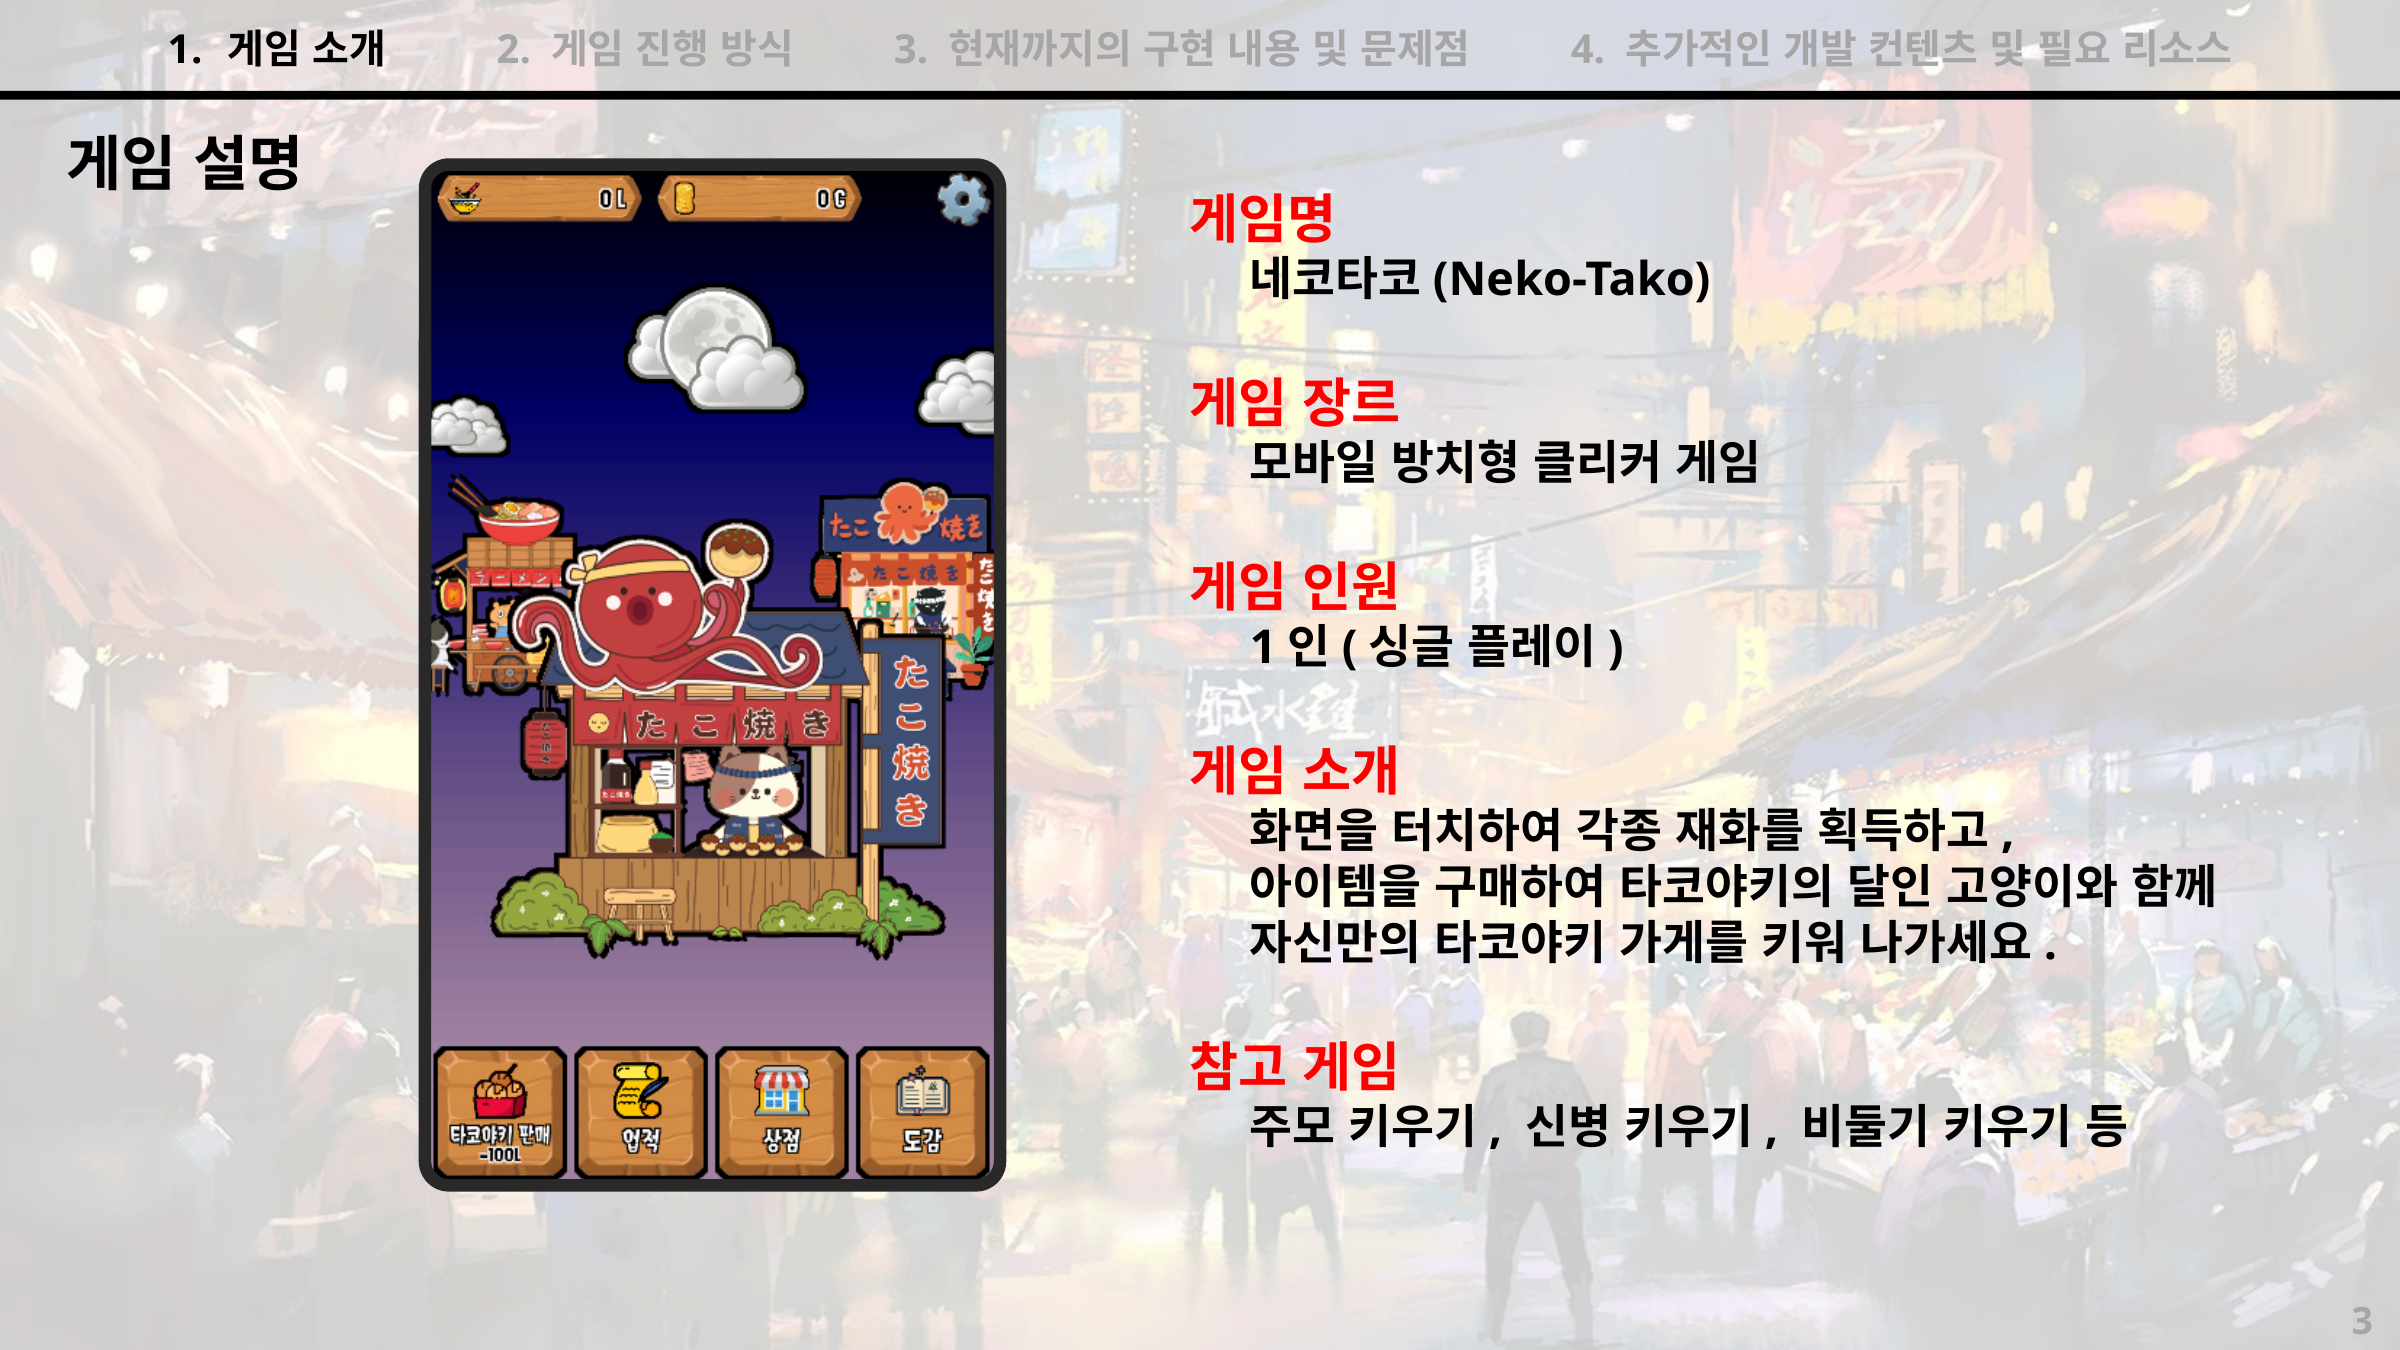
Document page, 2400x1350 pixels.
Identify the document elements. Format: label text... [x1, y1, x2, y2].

text_box 게임 설명 [0, 118, 371, 205]
text_box [0, 89, 2400, 102]
picture [424, 164, 1001, 1186]
text_box 게임명 네코타코(Neko-Tako) 게임 장르 모바일 방치형 클리커 게임 게임 인원 1인(싱글 플레이) 게임 소개 화면을 터치하여 각종 재화를 획득하고, 아이템을 구매하여 타코야키의 달인 고양이와 함께 자신만의 타코야키 가게를 키워 나가세요. 참고 게임 주모 키우기, 신병 키우기, 비둘기 키우기 등 [1175, 177, 2264, 1161]
text_box 3 [2324, 1289, 2400, 1350]
text_box 게임 소개 2. 게임 진행 방식 3. 현재까지의 구현 내용 및 문제점 4. 추가적인 개발 컨텐츠 및 필요 리소스 [0, 16, 2400, 79]
